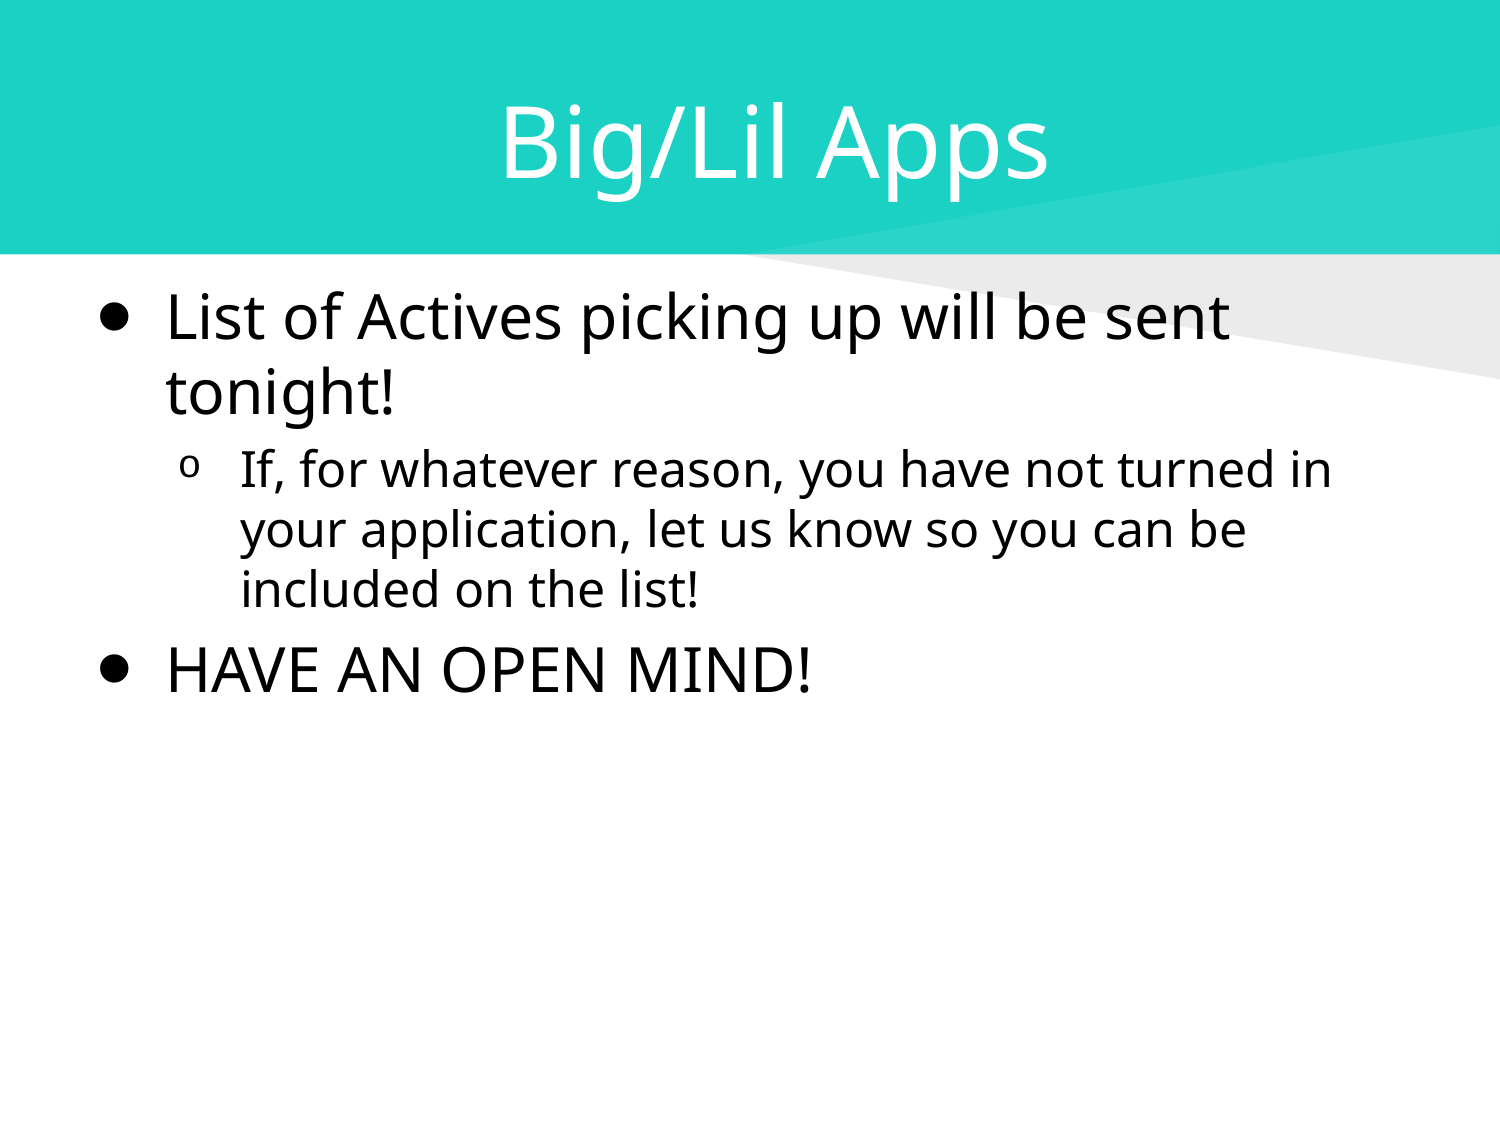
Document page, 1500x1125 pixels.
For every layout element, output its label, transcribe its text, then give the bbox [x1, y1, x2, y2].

title Big/Lil Apps [75, 45, 1425, 233]
list List of Actives picking up will be sent tonight! If, for whatever reason, you have not turned in your application, let us know so you can be included on the list! HAVE AN OPEN MIND! [75, 262, 1425, 1078]
